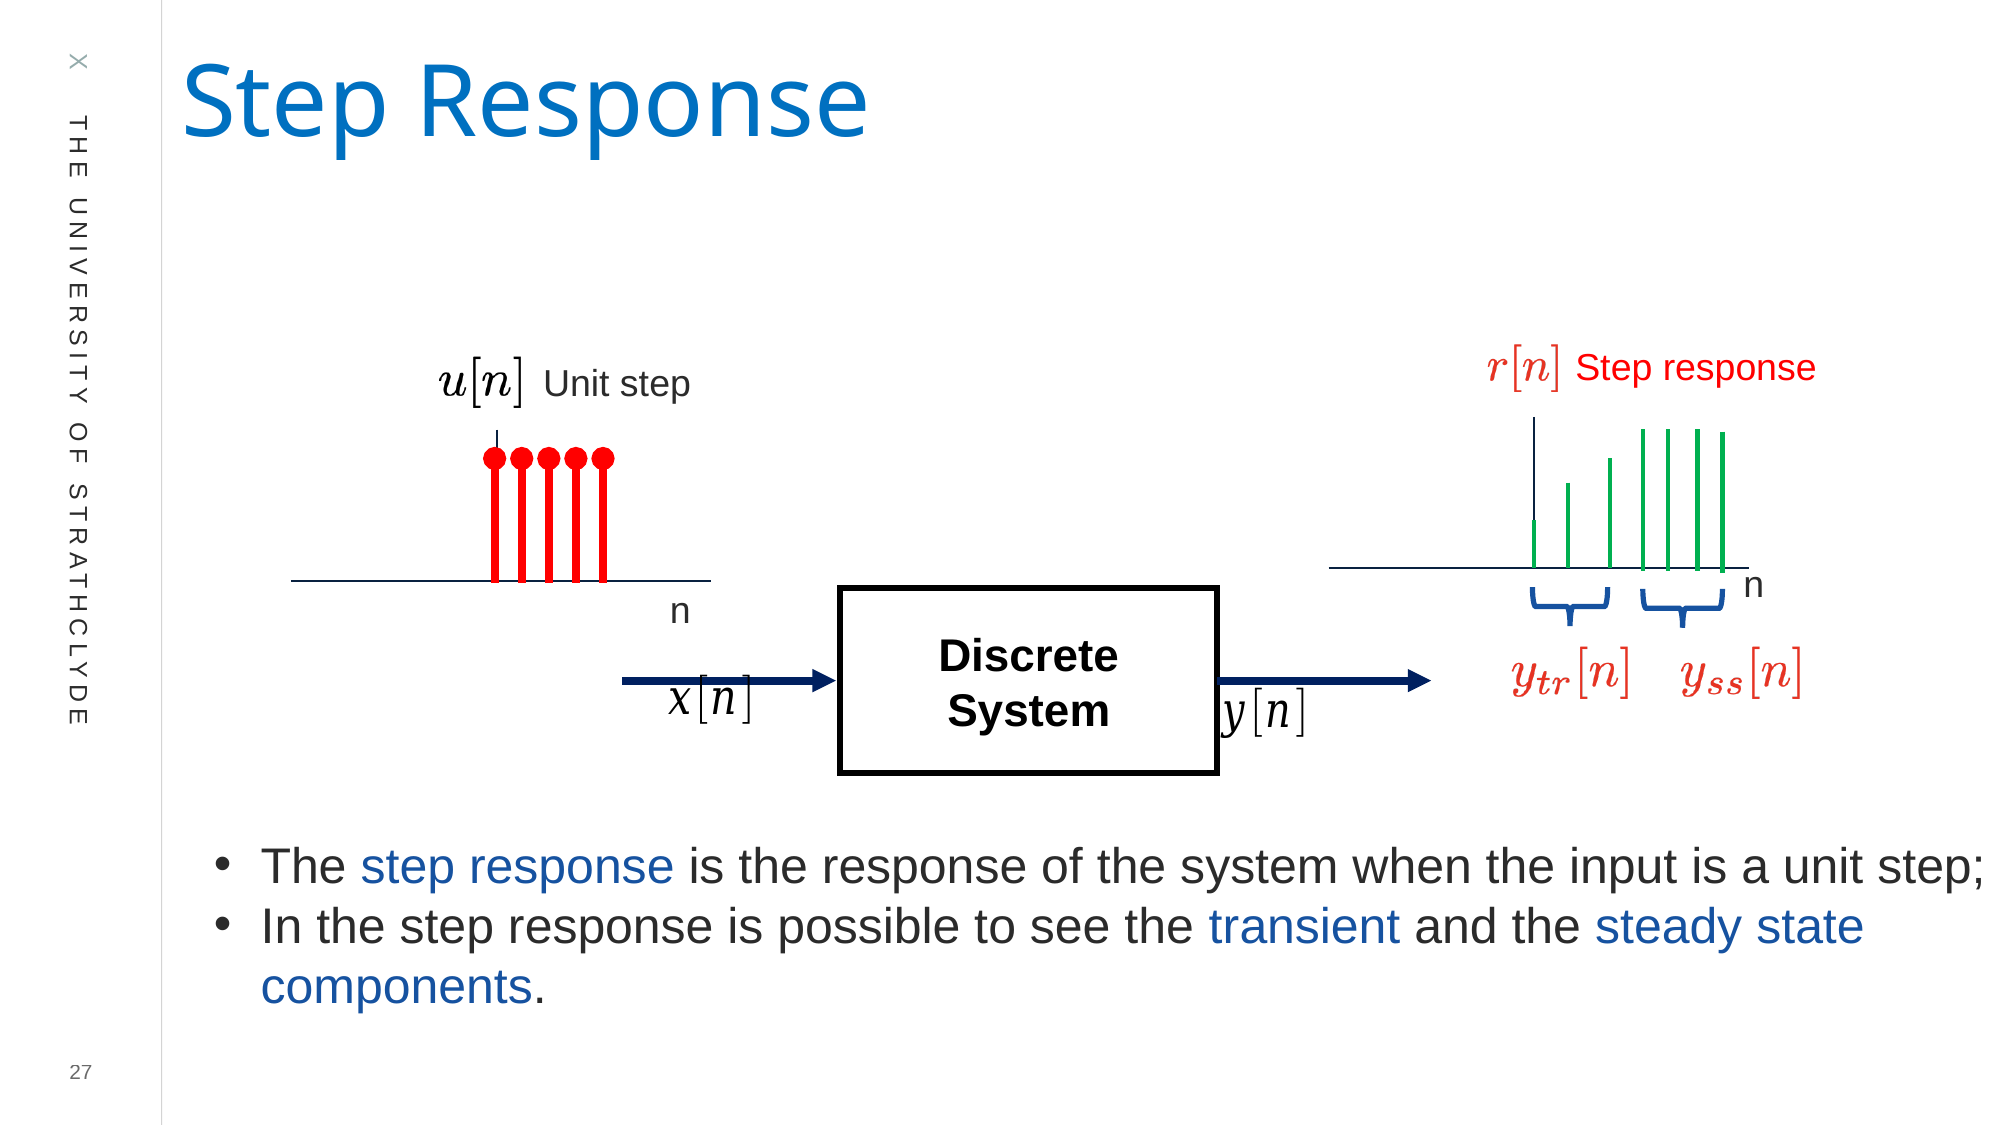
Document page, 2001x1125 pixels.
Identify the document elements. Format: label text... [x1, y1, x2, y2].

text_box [621, 587, 1432, 774]
text_box The step response is the response of the system when the input is a unit step; In the step response is possible to see the transient and the steady state components. [199, 166, 2000, 1021]
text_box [1328, 335, 1834, 699]
slide_number 27 [38, 1052, 123, 1091]
title Step Response [180, 28, 1962, 323]
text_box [290, 351, 717, 640]
